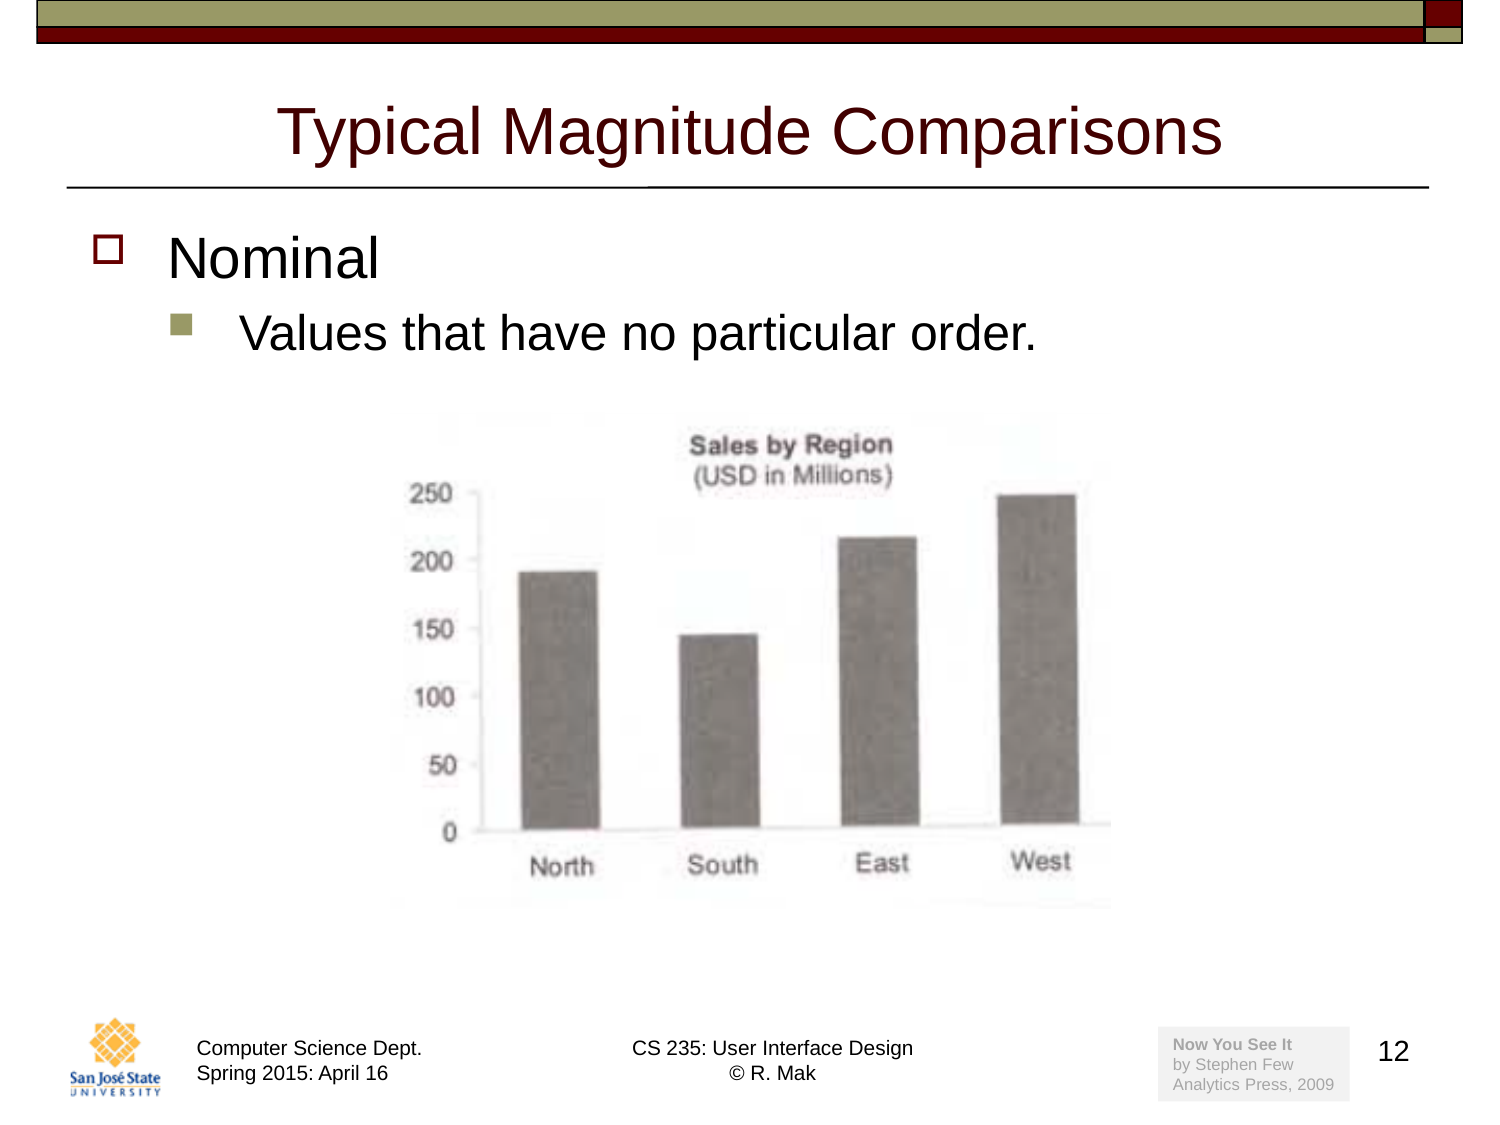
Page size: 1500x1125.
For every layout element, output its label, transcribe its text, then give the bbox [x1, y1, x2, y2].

list Nominal Values that have no particular order. [75, 212, 1425, 368]
slide_number 12 [1112, 1025, 1425, 1100]
picture [389, 412, 1111, 909]
title Typical Magnitude Comparisons [75, 67, 1425, 175]
text_box Now You See It by Stephen Few Analytics Press, 2009 [1158, 1026, 1350, 1102]
picture [60, 1012, 166, 1112]
